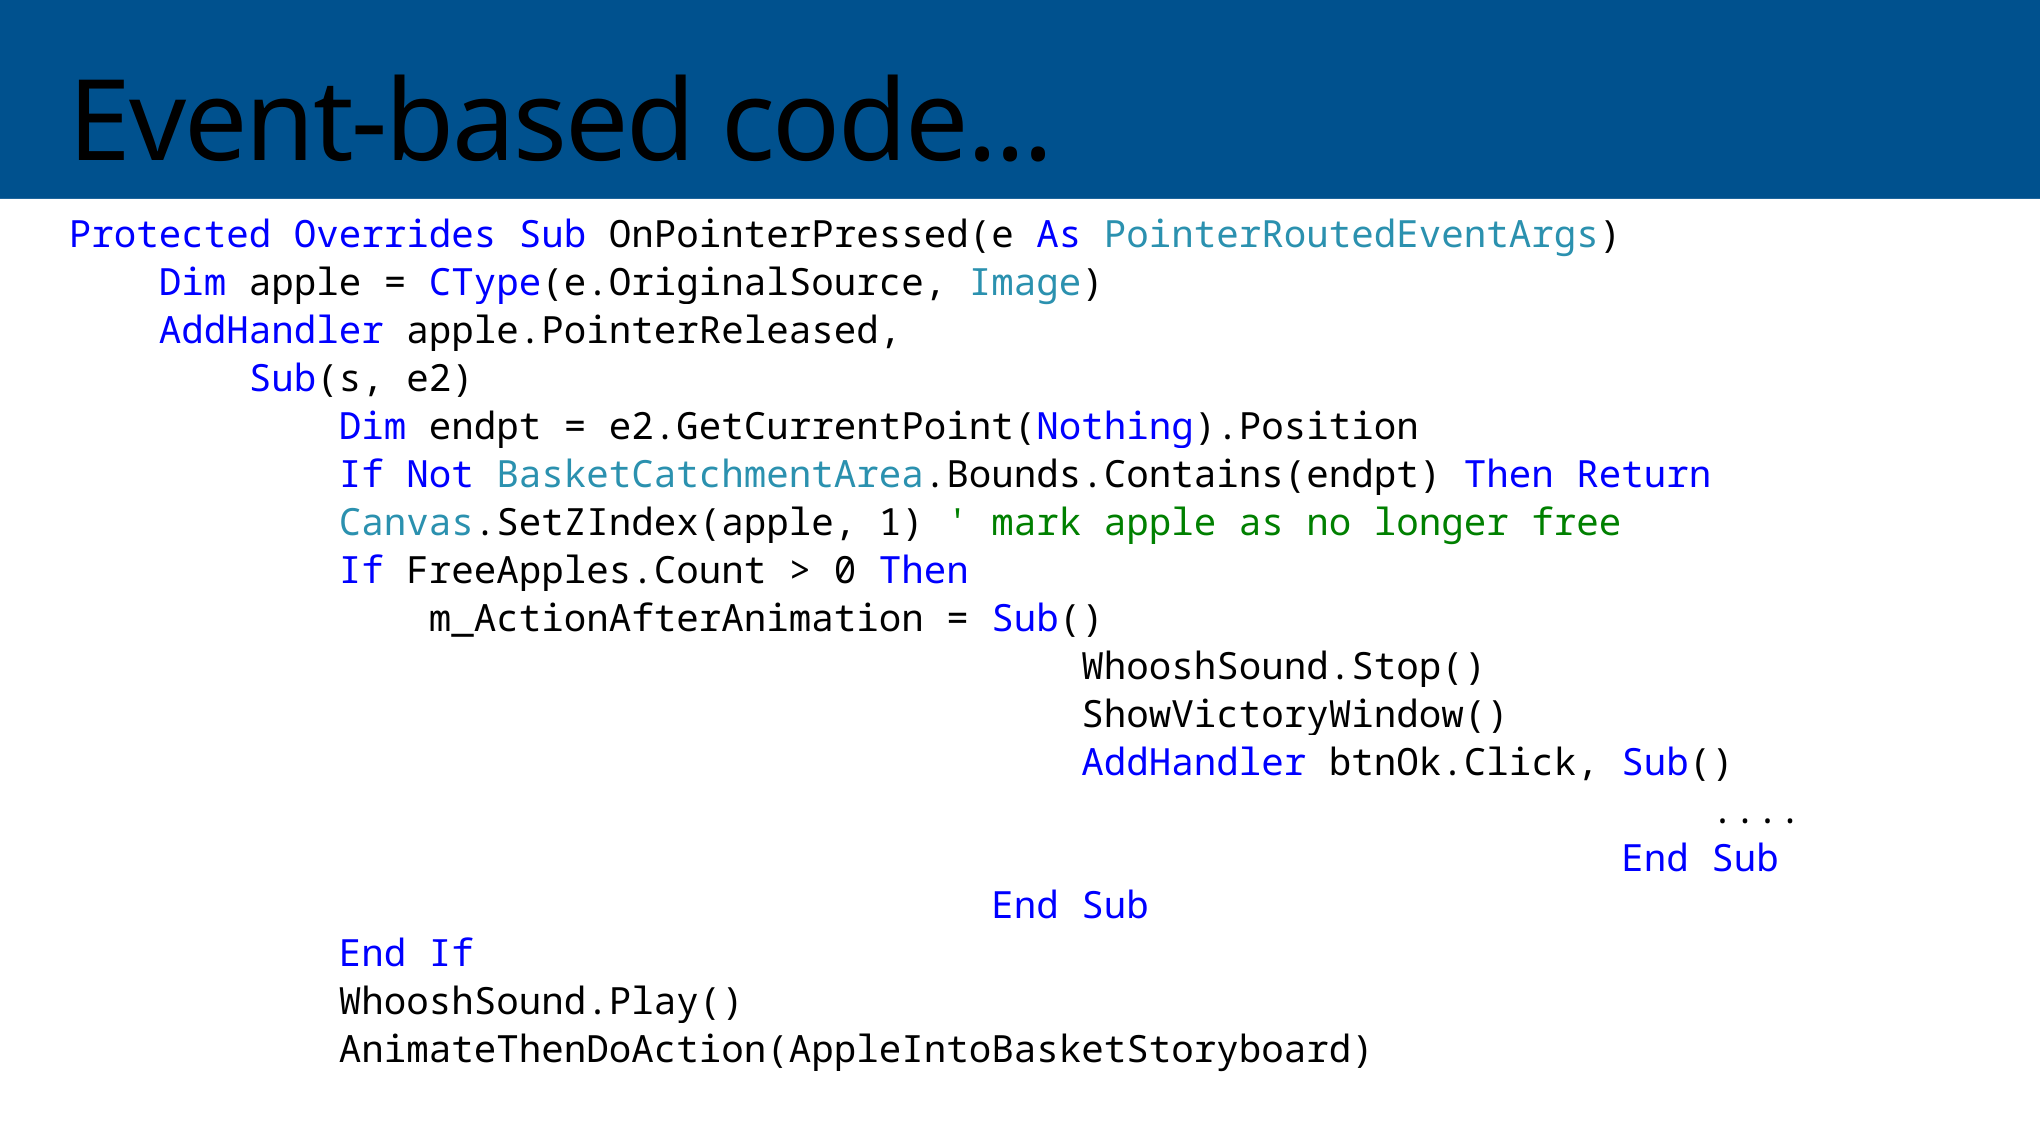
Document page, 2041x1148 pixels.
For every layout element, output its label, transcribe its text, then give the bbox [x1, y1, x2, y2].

list Protected Overrides Sub OnPointerPressed(e As PointerRoutedEventArgs) Dim apple = CType(e.OriginalSource, Image) AddHandler apple.PointerReleased, Sub(s, e2) Dim endpt = e2.GetCurrentPoint(Nothing).Position If Not BasketCatchmentArea.Bounds.Contains(endpt) Then Return Canvas.SetZIndex(apple, 1) ' mark apple as no longer free If FreeApples.Count > 0 Then m_ActionAfterAnimation = Sub() WhooshSound.Stop() ShowVictoryWindow() AddHandler btnOk.Click, Sub() .... End Sub End Sub End If WhooshSound.Play() AnimateThenDoAction(AppleIntoBasketStoryboard) [45, 200, 1996, 1122]
title Event-based code... [45, 48, 1996, 199]
